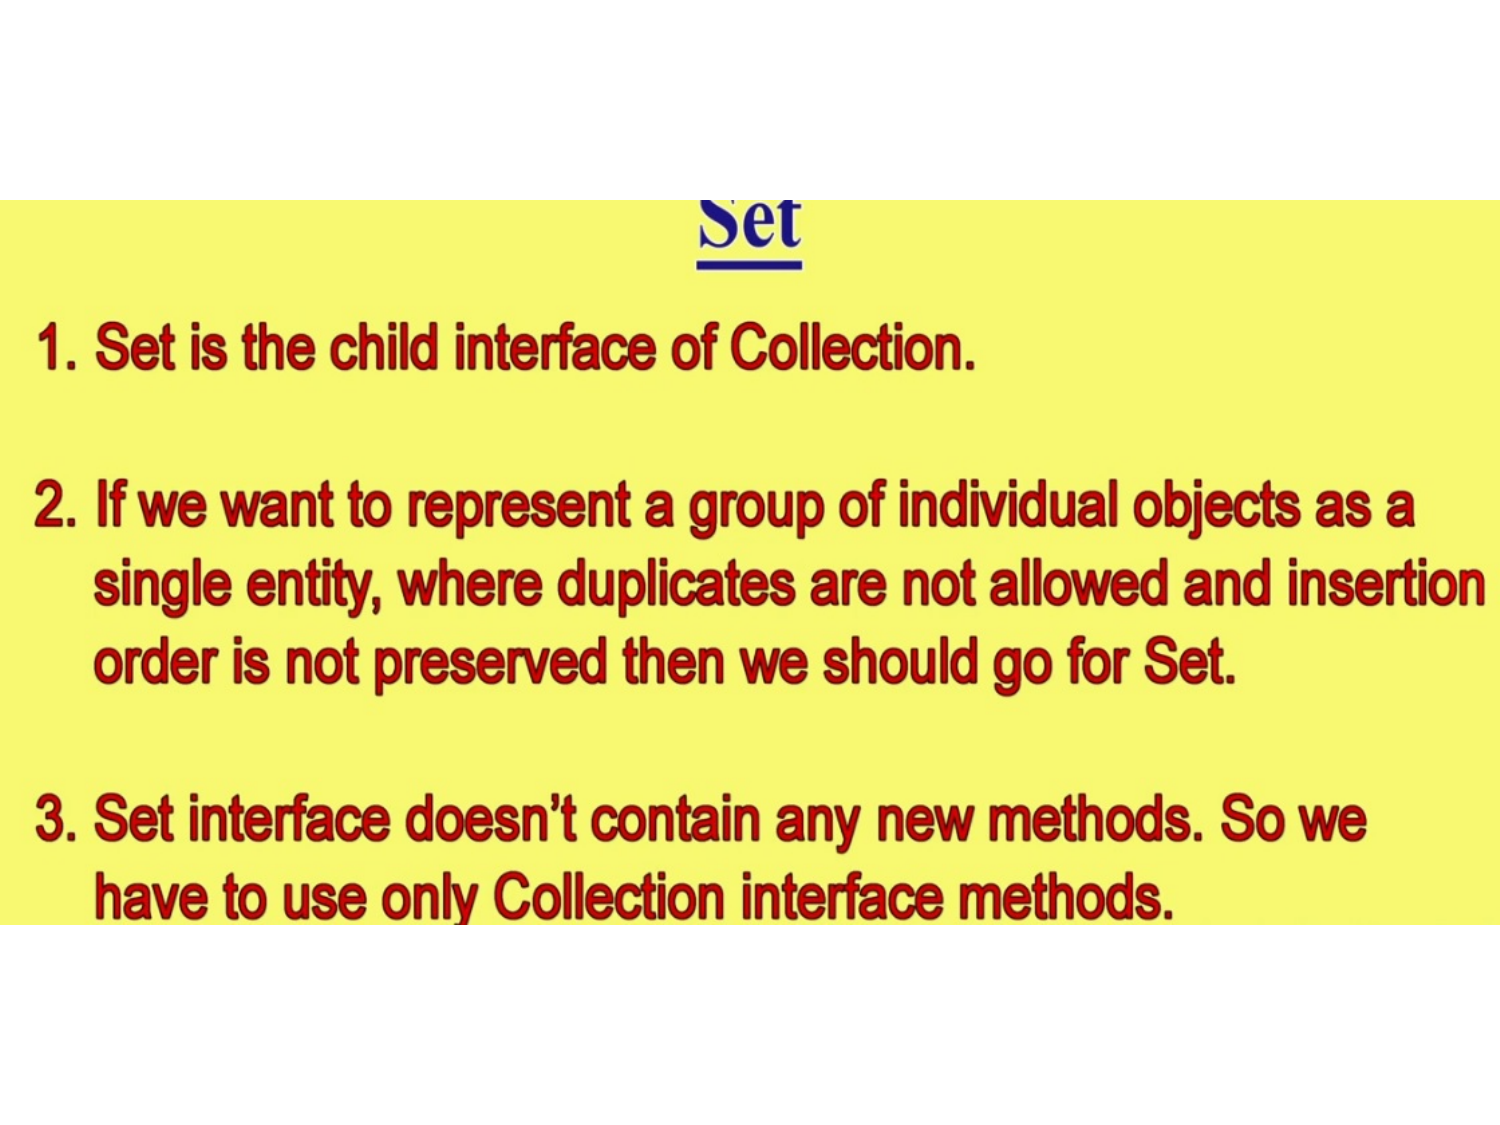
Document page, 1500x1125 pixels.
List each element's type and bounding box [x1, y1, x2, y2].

picture [0, 199, 1500, 925]
